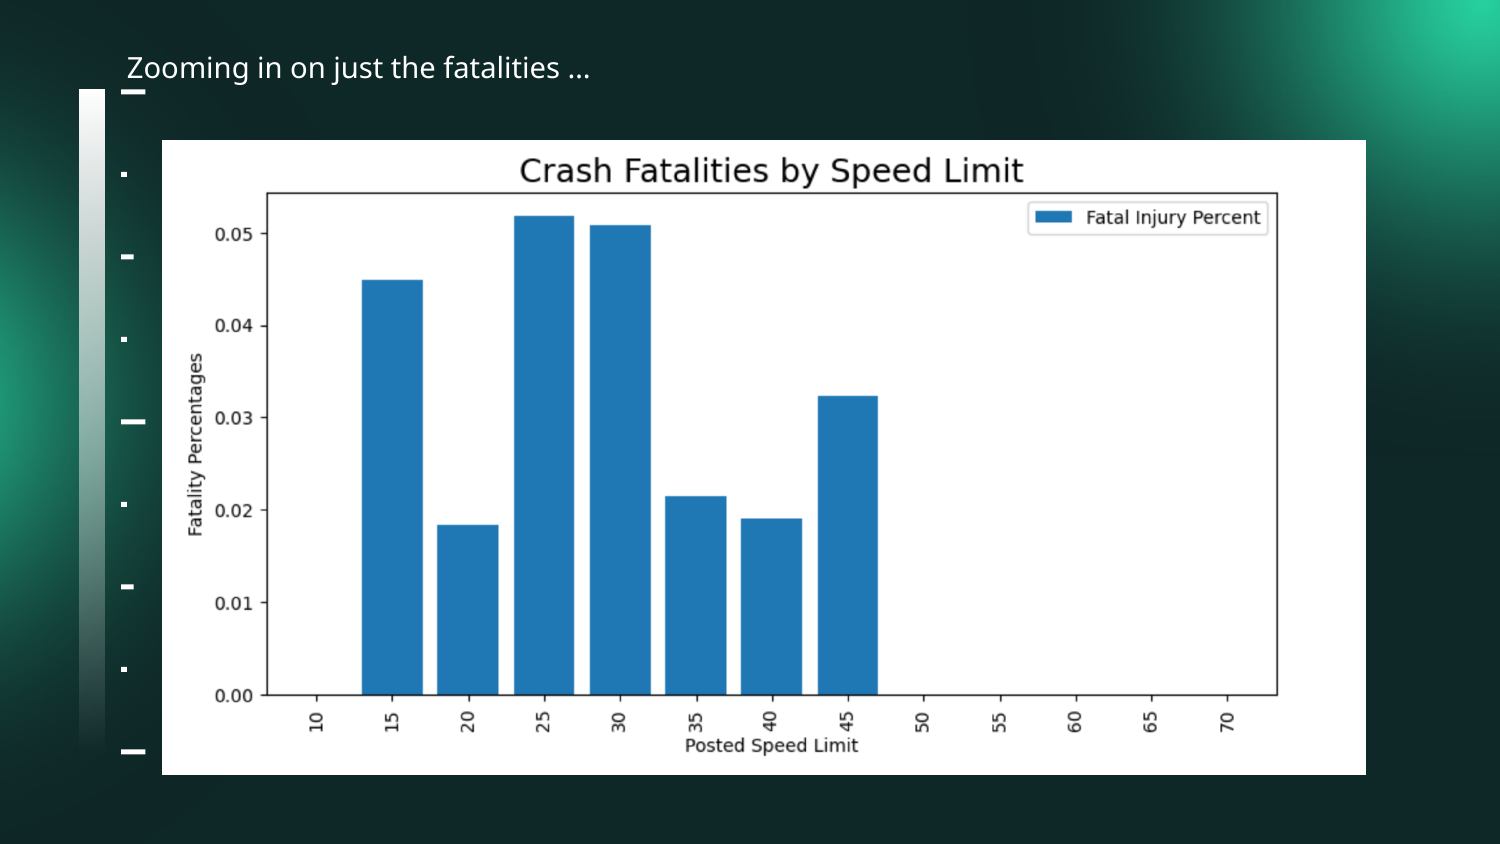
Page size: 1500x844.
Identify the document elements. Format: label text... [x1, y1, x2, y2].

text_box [79, 89, 146, 756]
picture [0, 0, 1500, 844]
title Zooming in on just the fatalities … [111, 33, 1324, 128]
